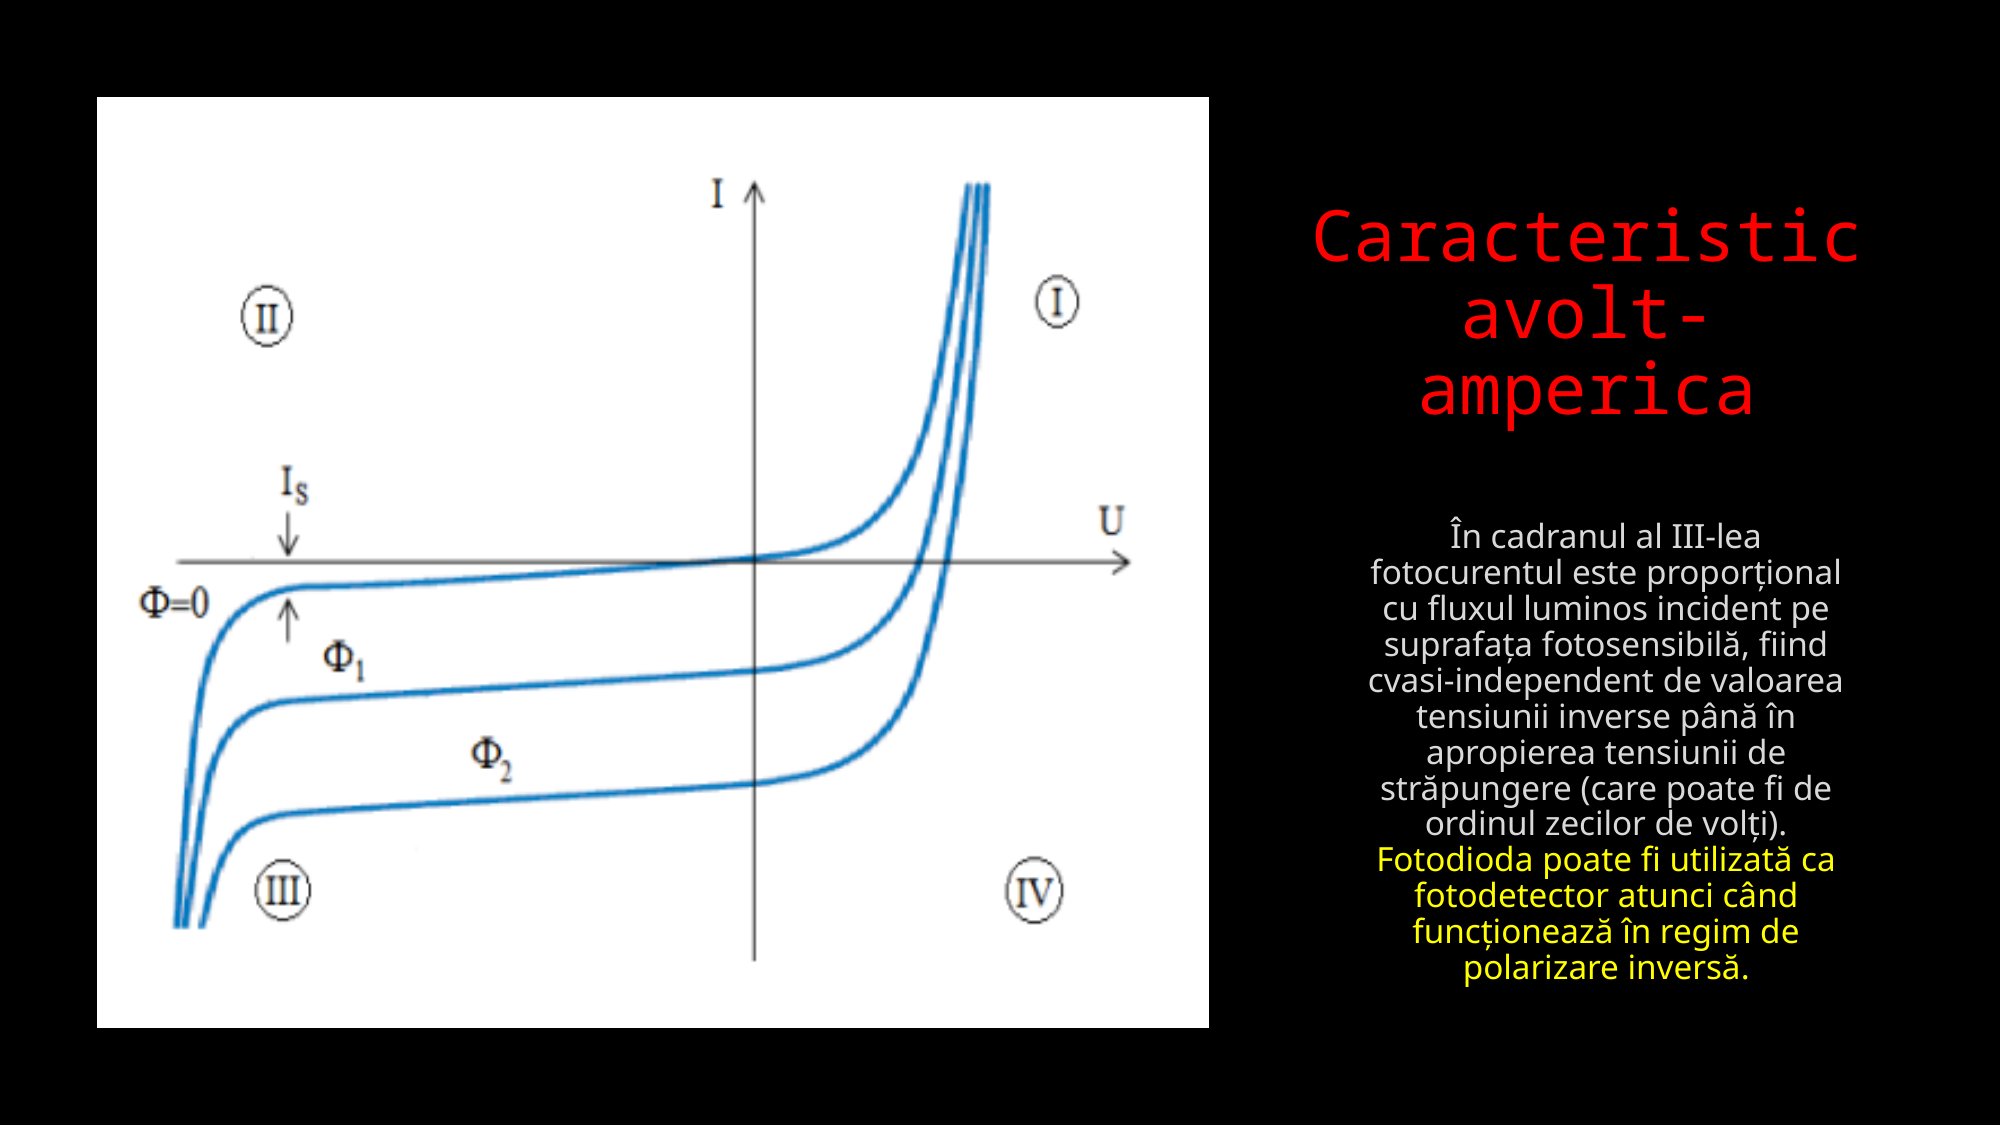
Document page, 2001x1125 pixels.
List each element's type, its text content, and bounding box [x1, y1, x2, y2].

title Caracteristicavolt-amperica [1287, 262, 1888, 438]
list În cadranul al III-lea fotocurentul este proporțional cu fluxul luminos incident pe suprafața fotosensibilă, fiind cvasi-independent de valoarea tensiunii inverse până în apropierea tensiunii de străpungere (care poate fi de ordinul zecilor de volți). Fotodioda poate fi utilizată ca fotodetector atunci când funcționează în regim de polarizare inversă. [1350, 512, 1863, 950]
picture [112, 112, 1200, 1013]
